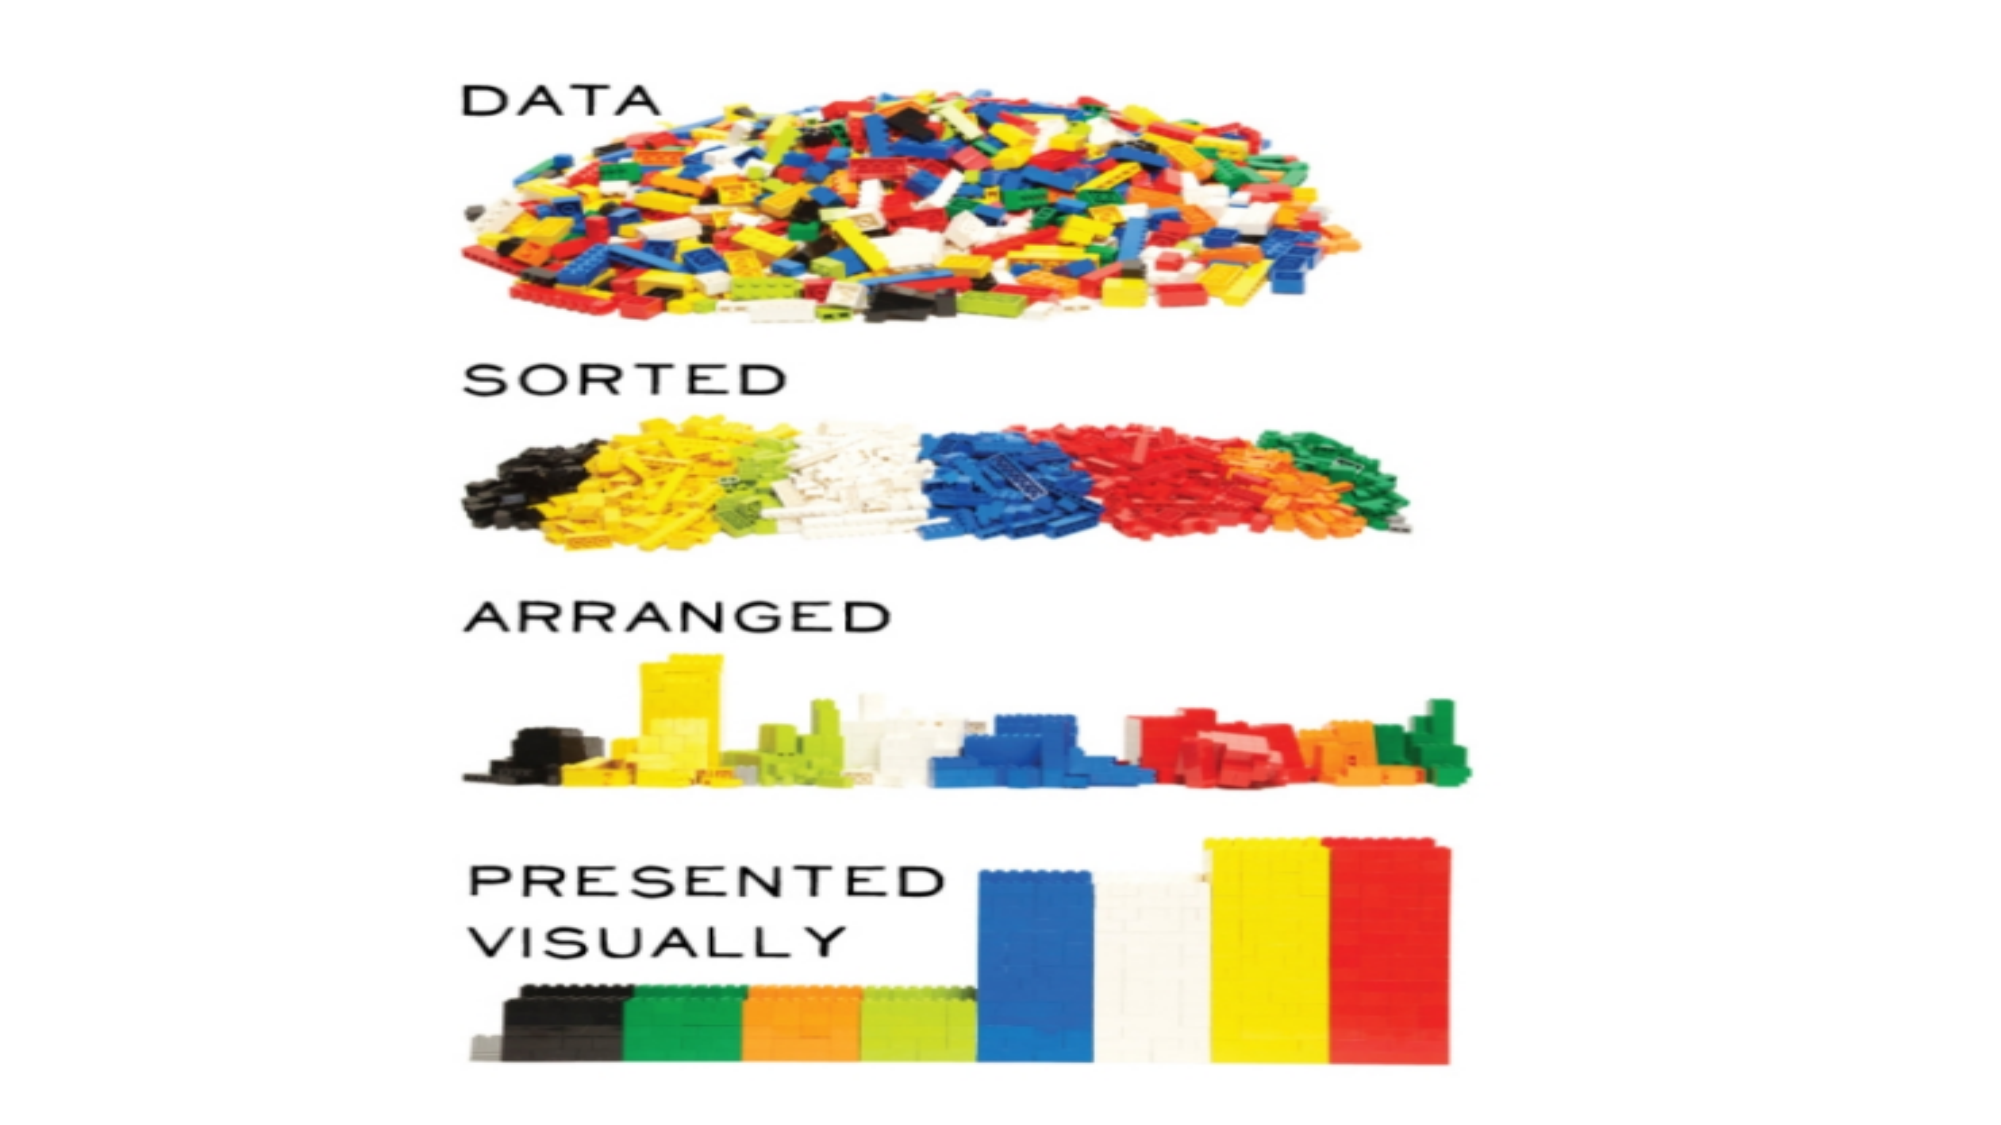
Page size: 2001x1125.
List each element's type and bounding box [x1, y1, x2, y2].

list [392, 44, 1541, 1081]
